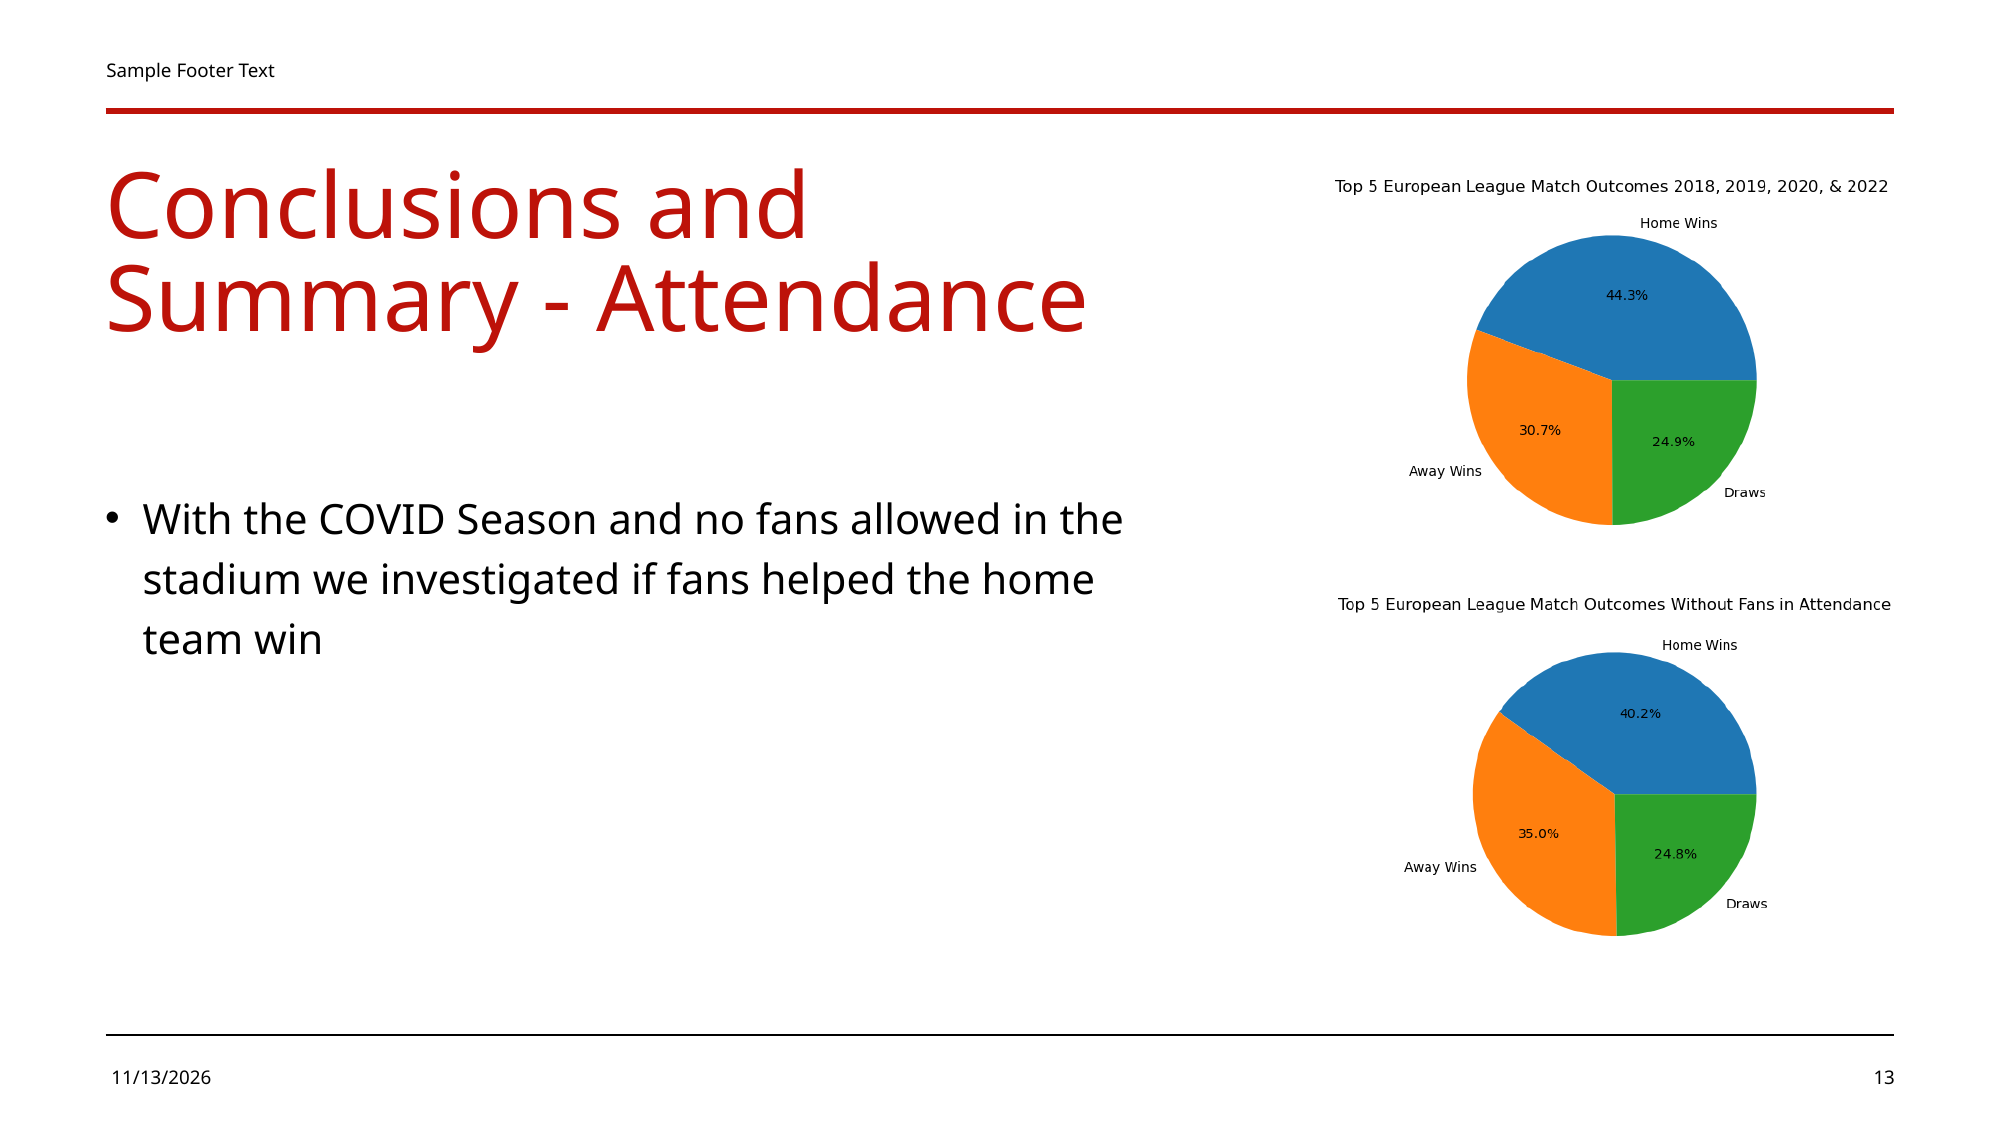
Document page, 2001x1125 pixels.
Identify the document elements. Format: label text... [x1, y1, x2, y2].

picture [1331, 588, 1894, 981]
title Conclusions and Summary - Attendance [90, 156, 1182, 446]
list With the COVID Season and no fans allowed in the stadium we investigated if fans helped the home team win [90, 474, 1182, 1001]
footer Sample Footer Text [91, 28, 767, 89]
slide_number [96, 1057, 586, 1109]
slide_number 13 [1757, 1057, 1910, 1109]
picture [1331, 169, 1895, 536]
